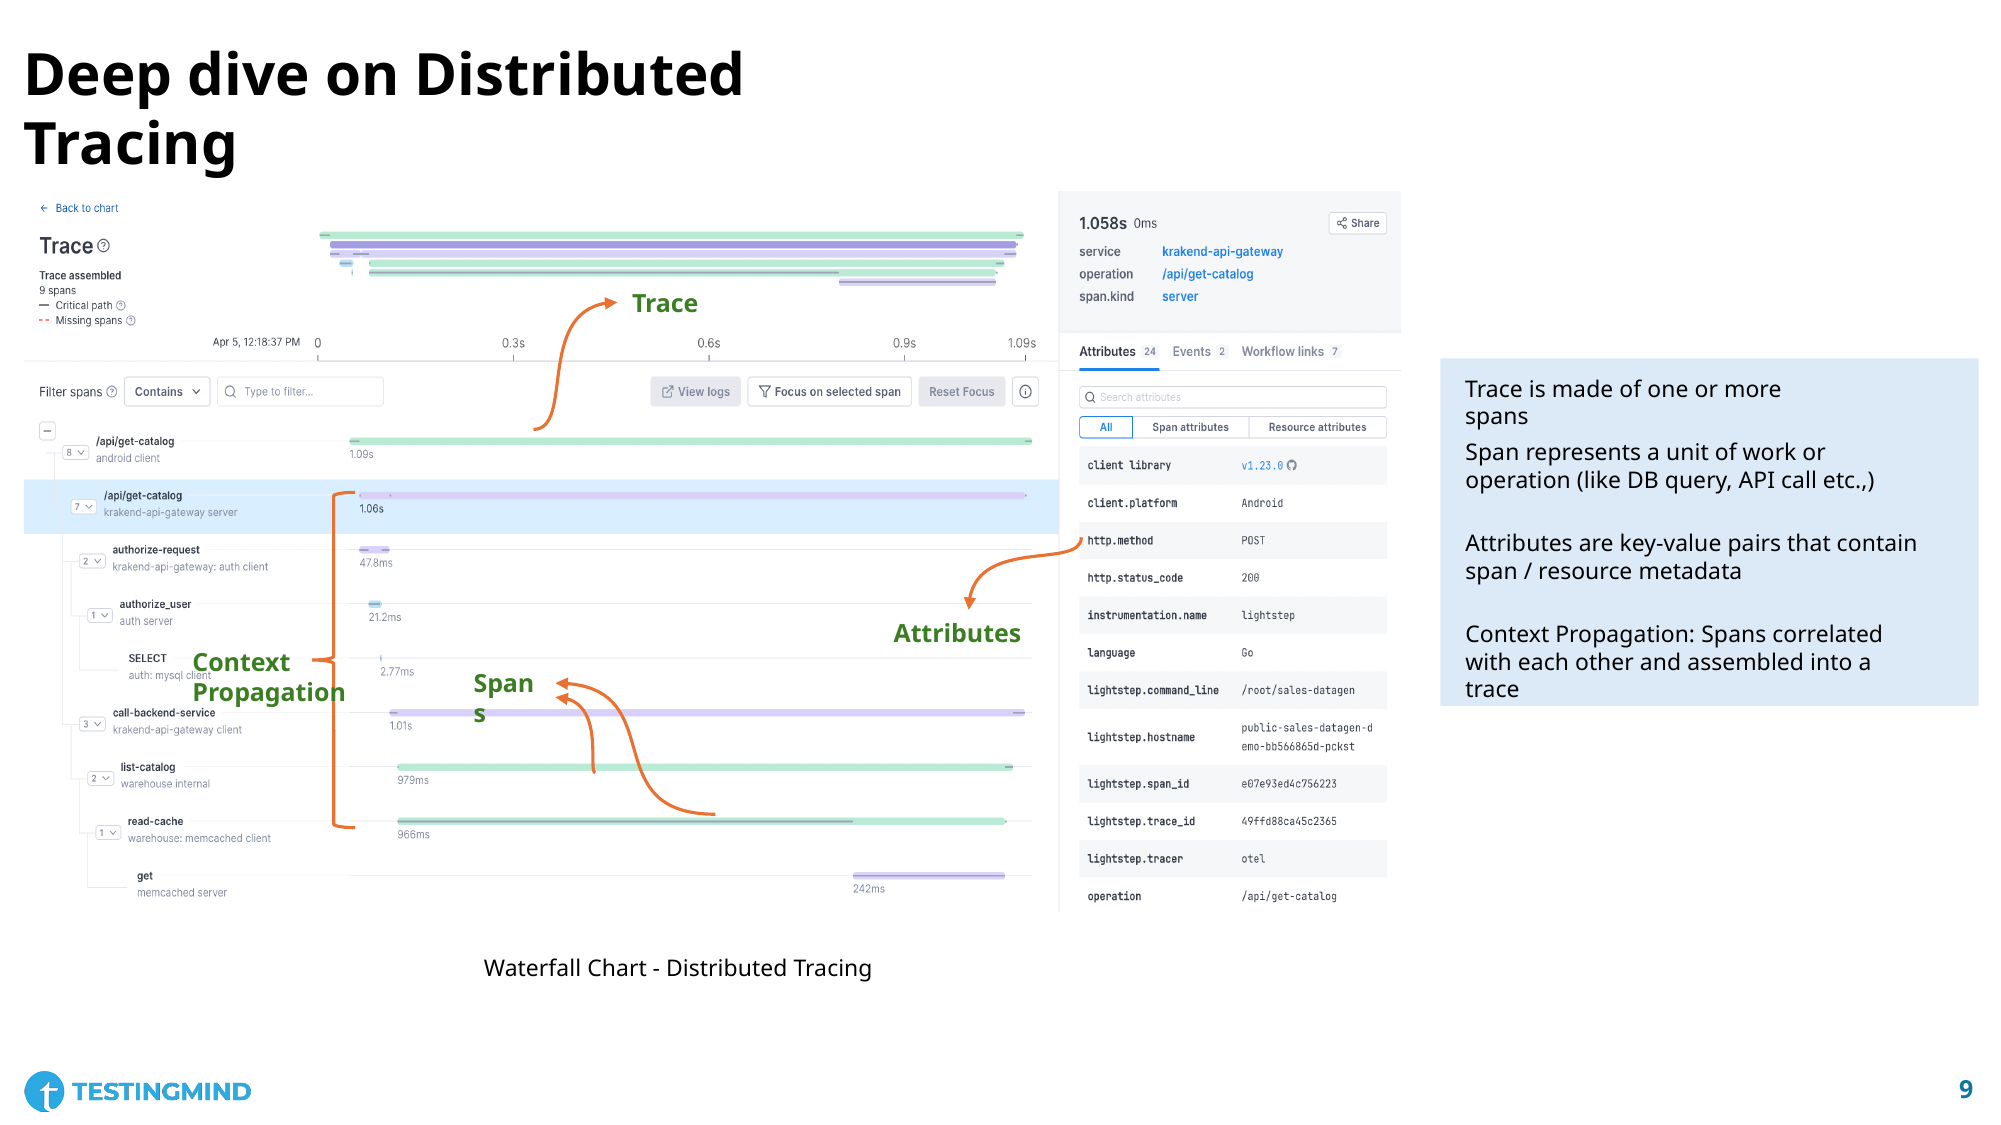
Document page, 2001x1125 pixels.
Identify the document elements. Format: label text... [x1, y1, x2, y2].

text_box Deep dive on Distributed Tracing [24, 36, 839, 177]
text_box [23, 190, 1401, 913]
picture [16, 1068, 262, 1114]
text_box Waterfall Chart - Distributed Tracing [468, 945, 922, 988]
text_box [1439, 357, 1980, 707]
